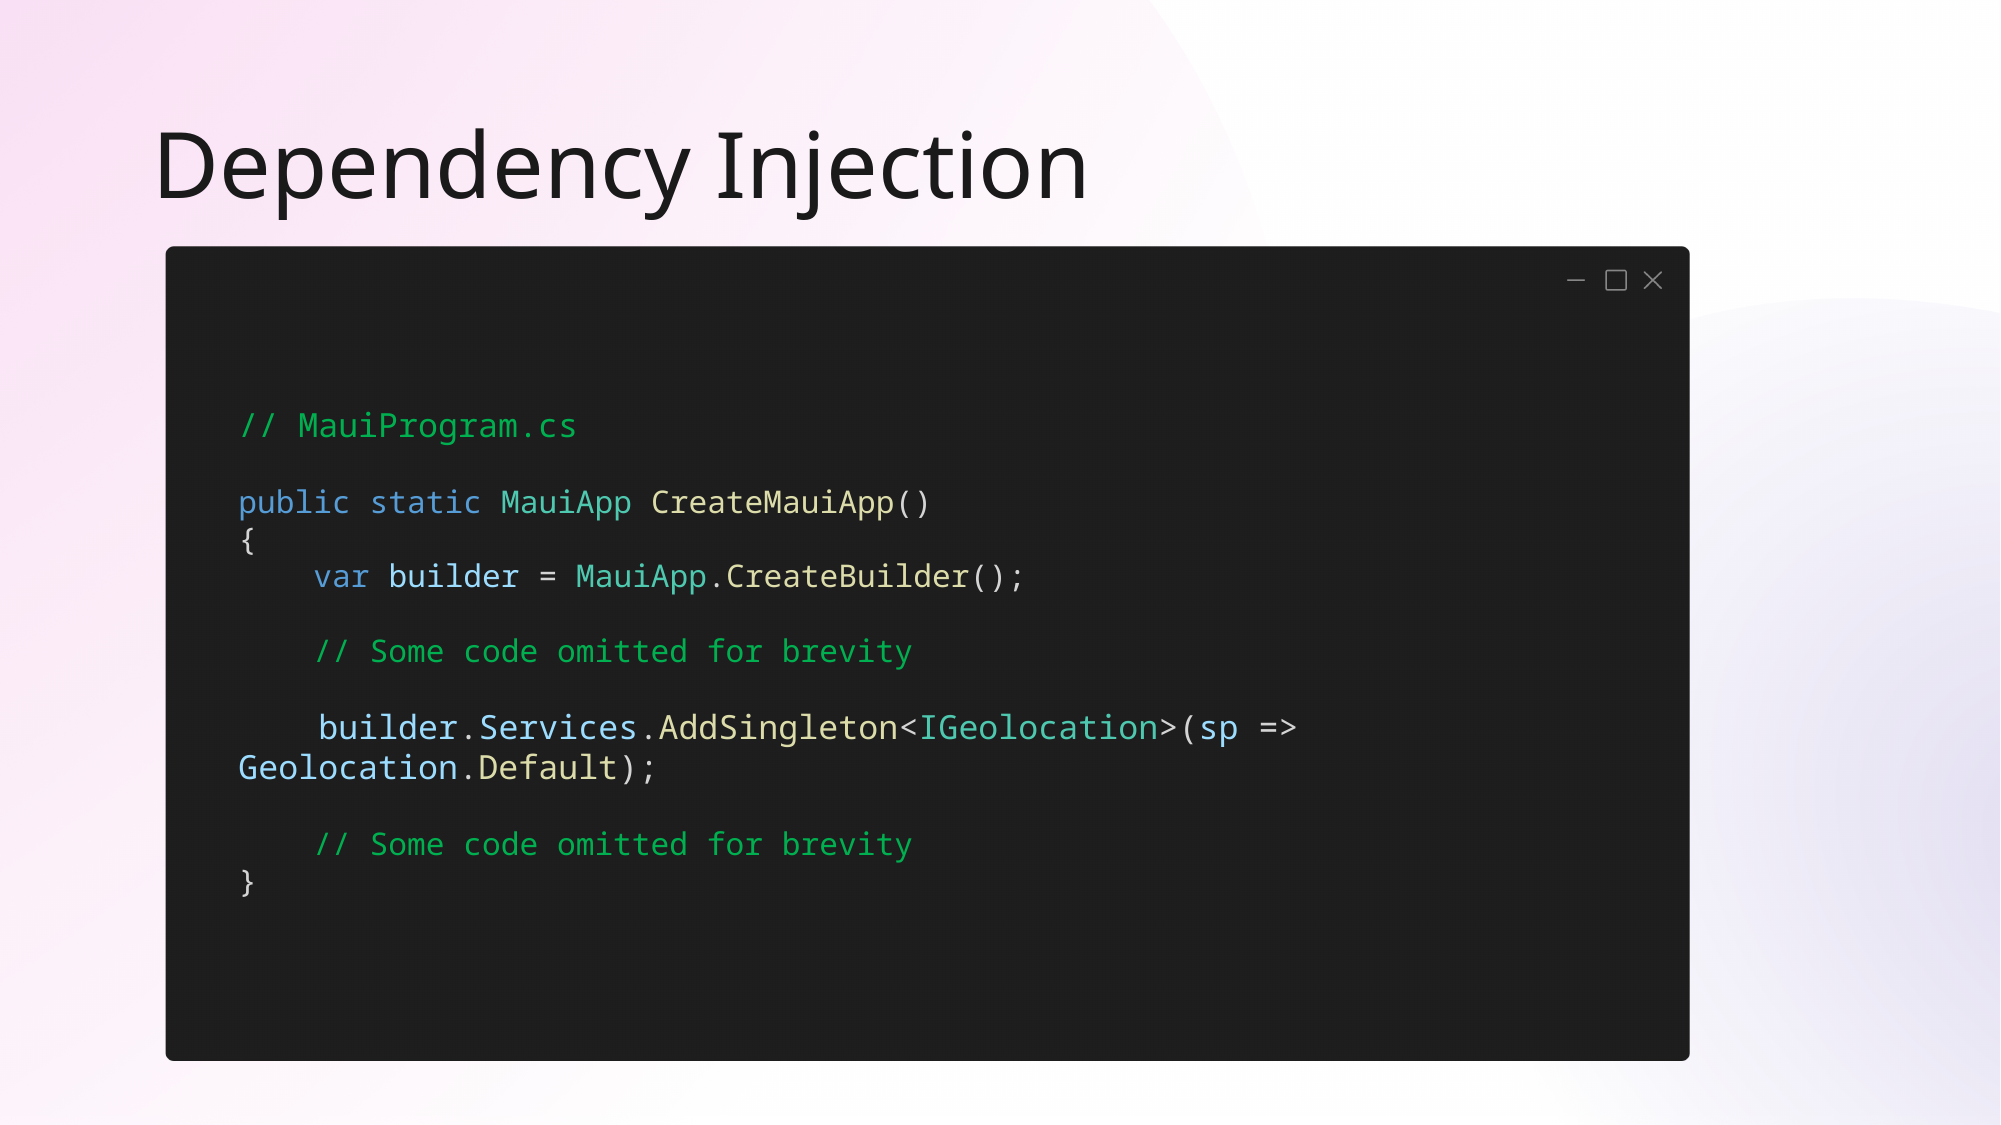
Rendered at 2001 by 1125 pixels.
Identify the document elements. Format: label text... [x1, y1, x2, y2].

picture [0, 0, 2001, 1125]
title Dependency Injection [137, 59, 1863, 278]
